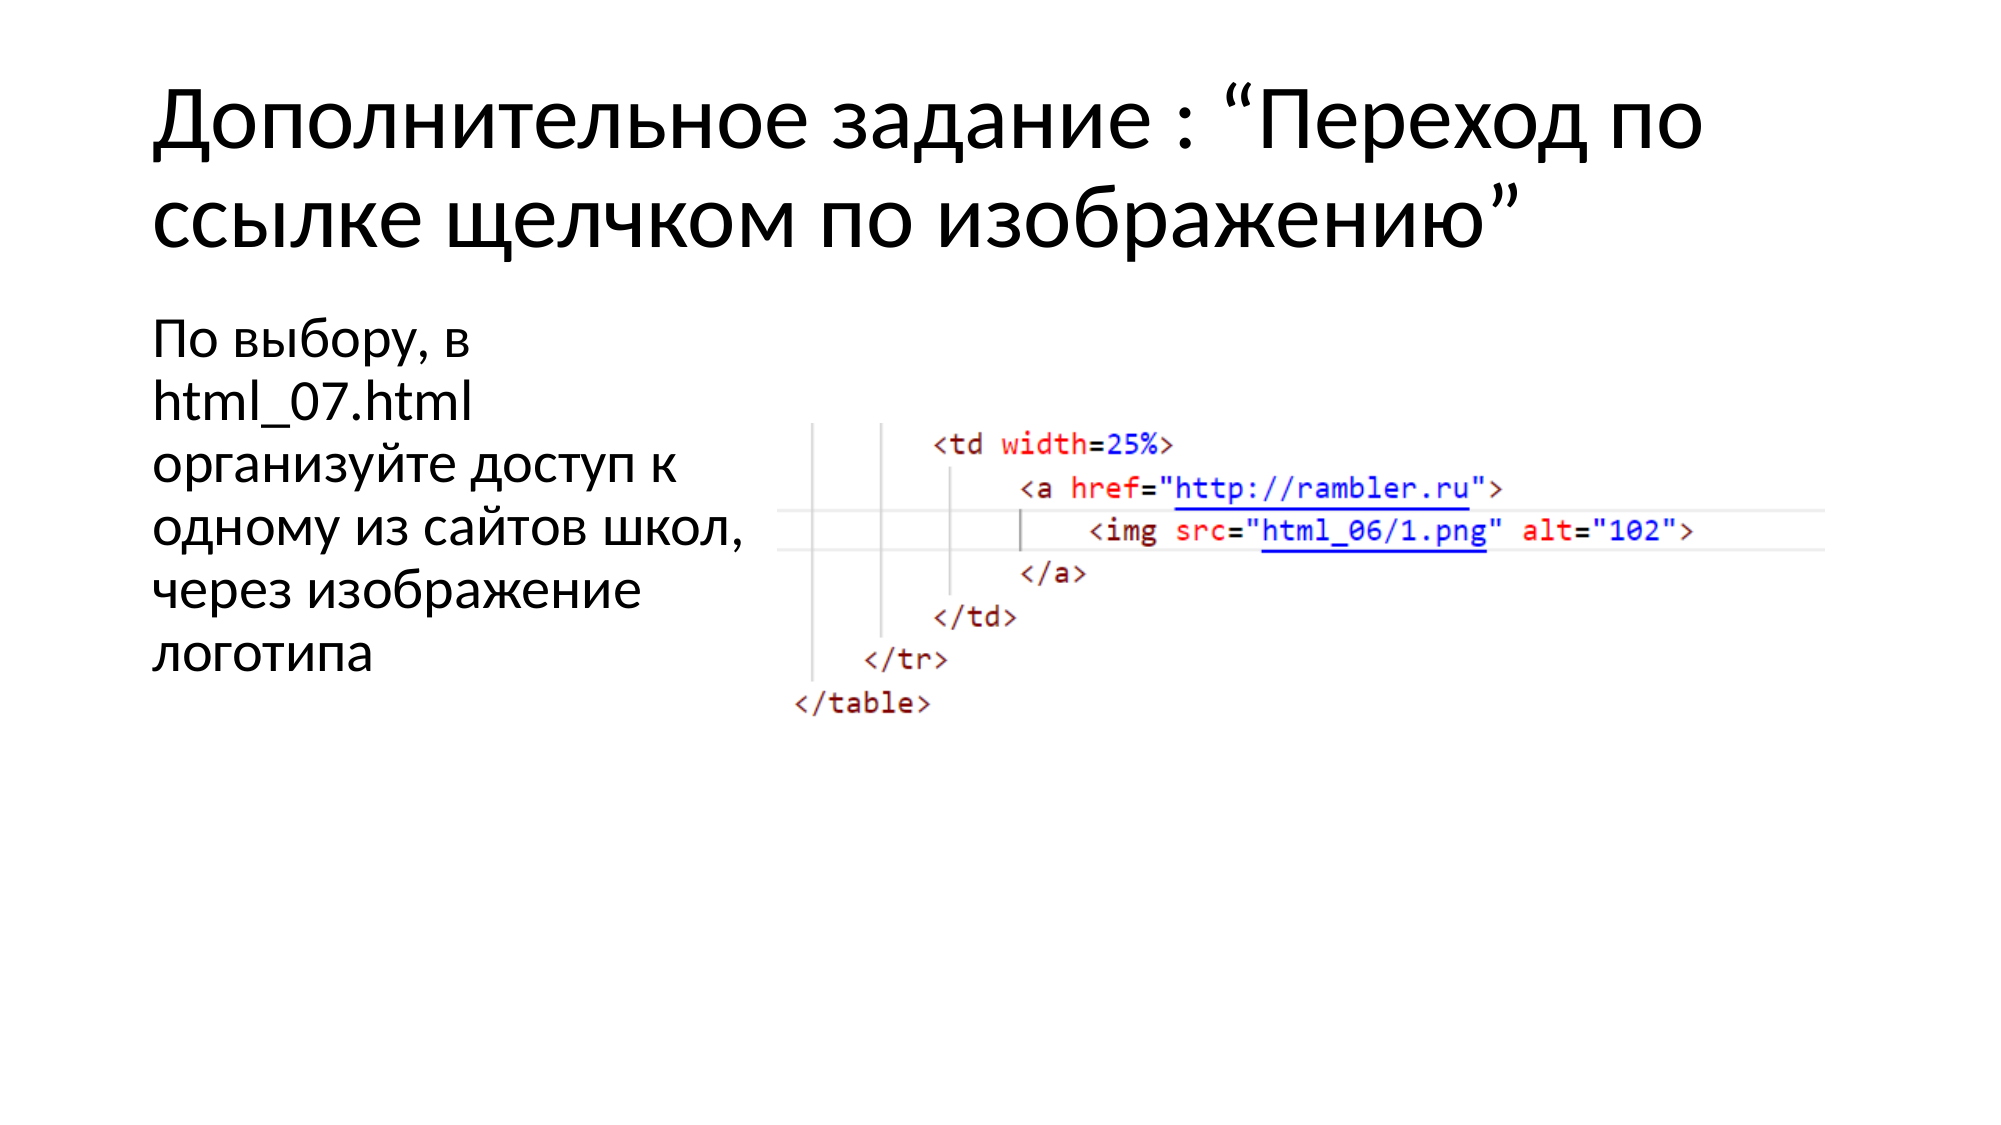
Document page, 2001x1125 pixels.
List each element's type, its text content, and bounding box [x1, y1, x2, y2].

list По выбору, в html_07.html организуйте доступ к одному из сайтов школ, через изображение логотипа [137, 299, 769, 1014]
picture [777, 423, 1825, 732]
title Дополнительное задание : “Переход по ссылке щелчком по изображению” [137, 59, 1863, 278]
